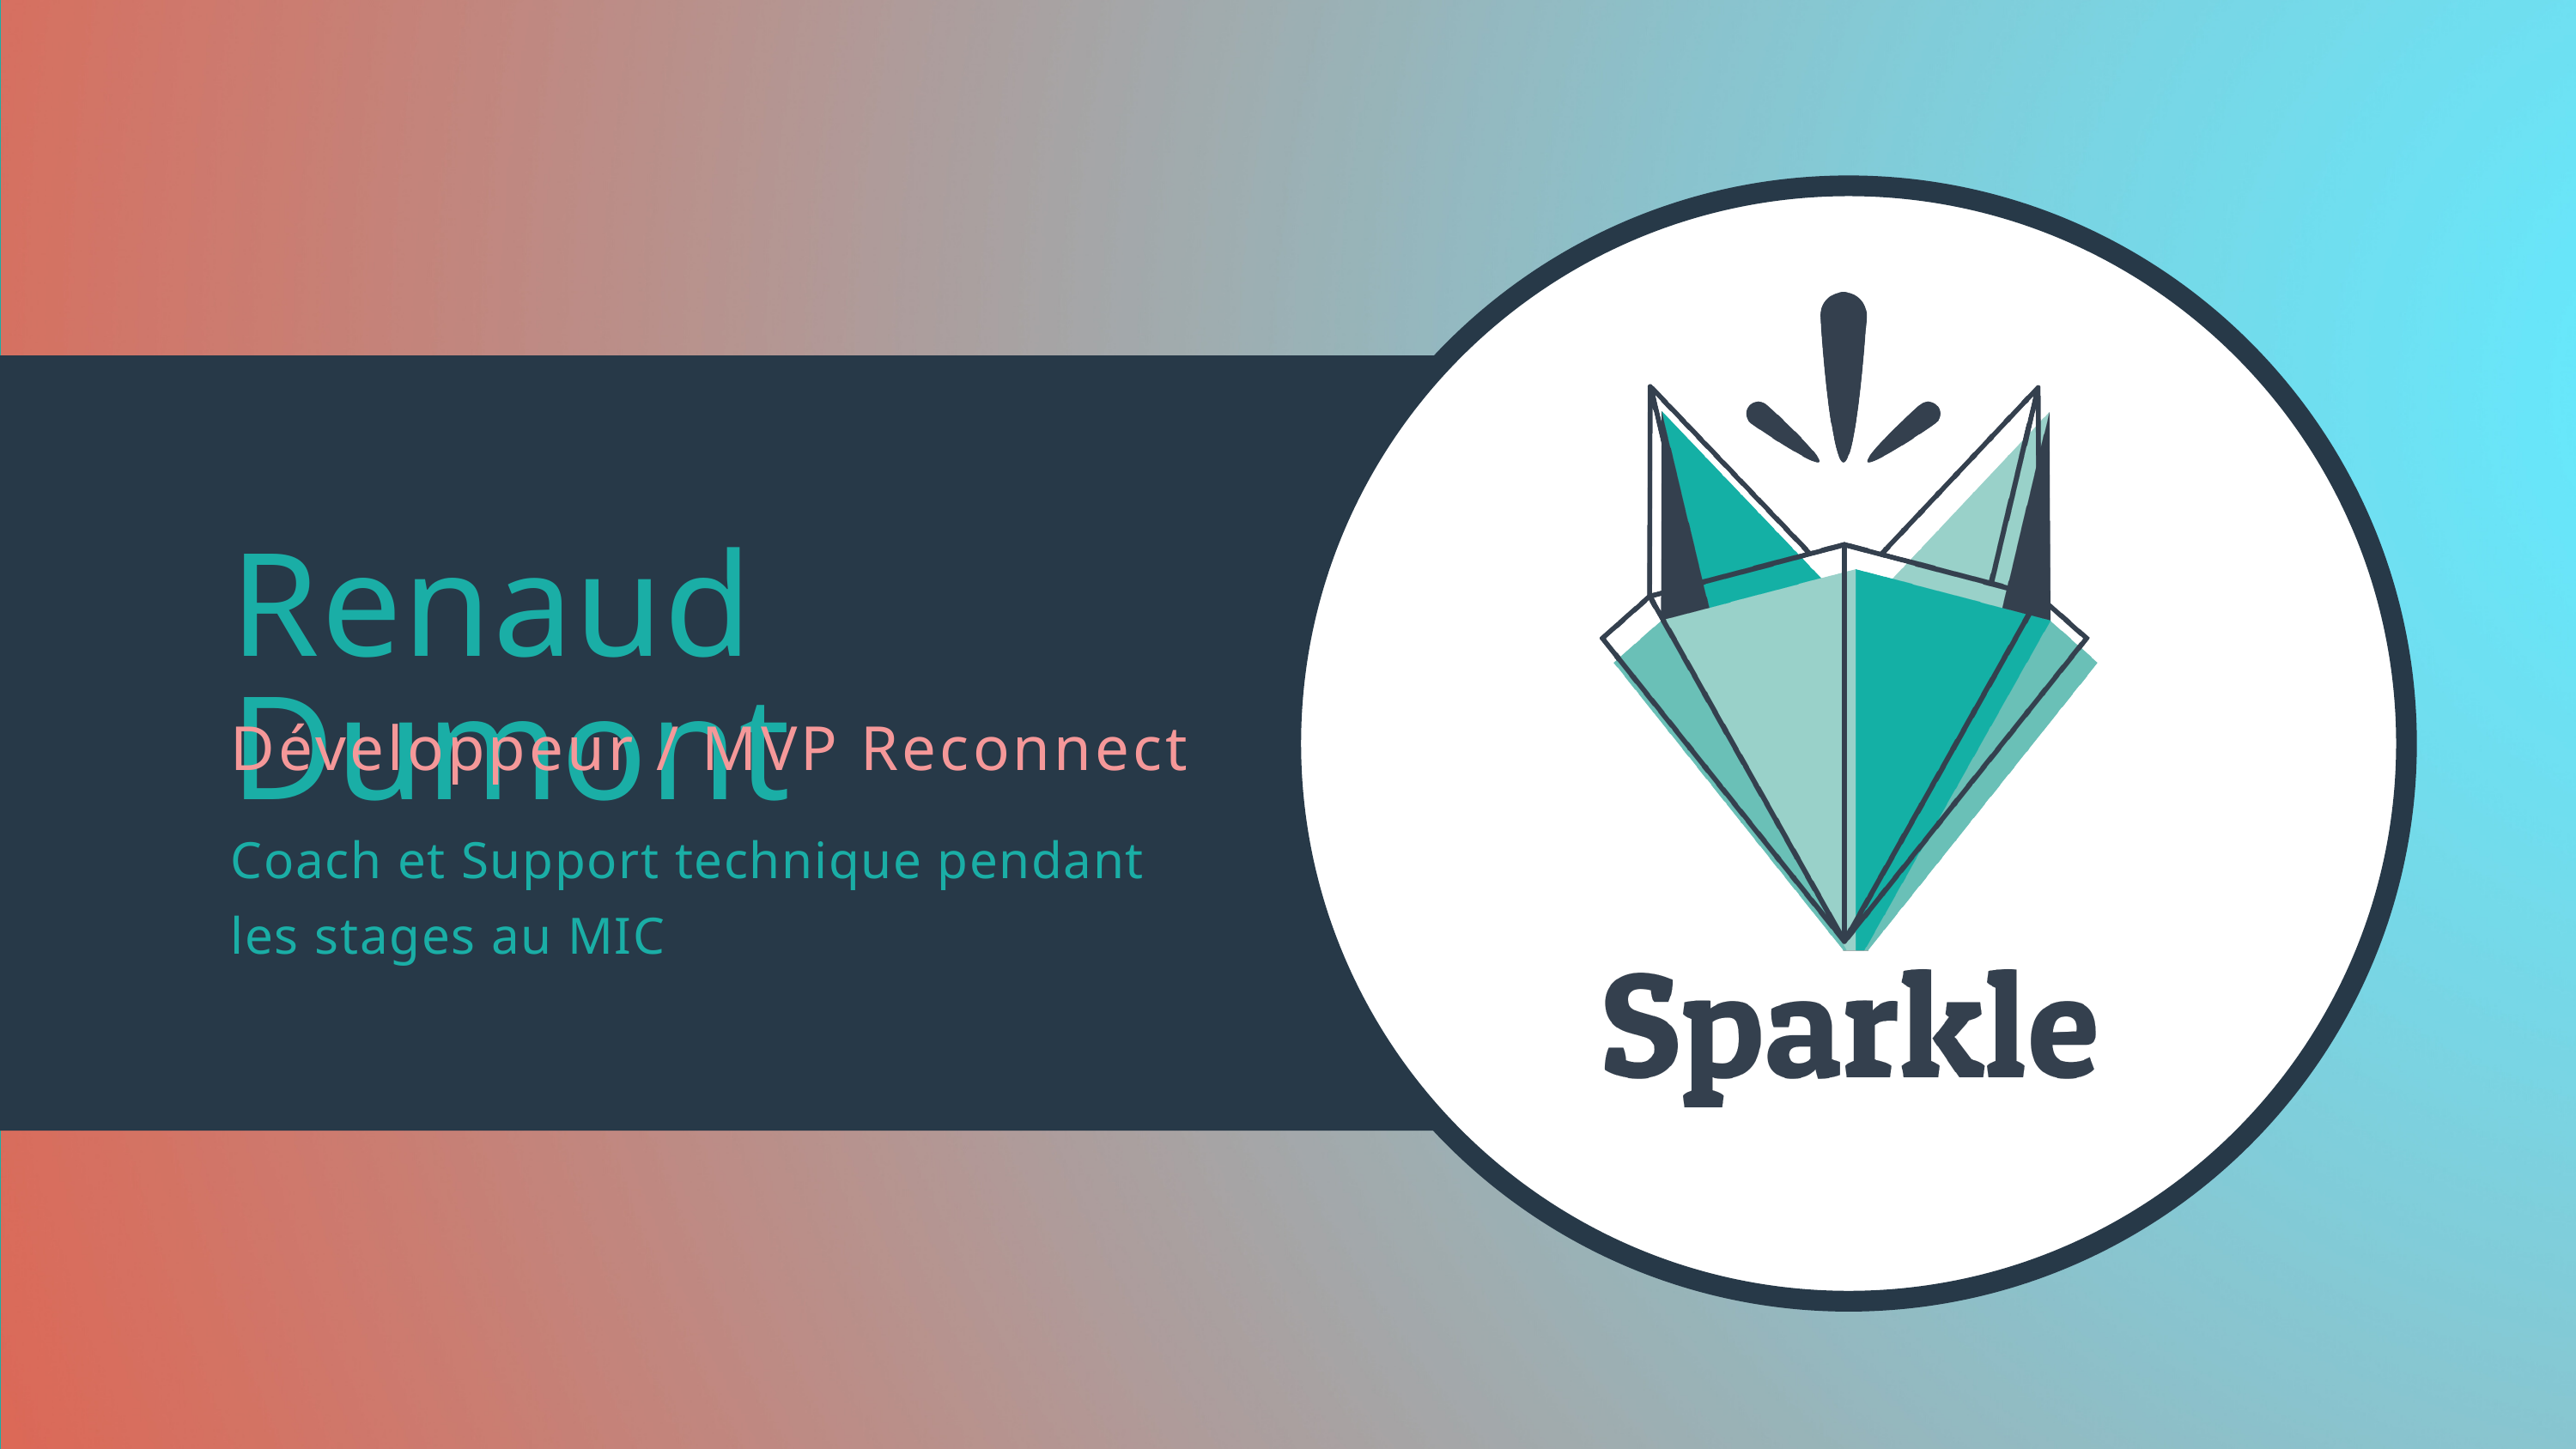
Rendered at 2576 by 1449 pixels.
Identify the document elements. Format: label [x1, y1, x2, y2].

text_box [230, 542, 1224, 960]
picture [1, 0, 2576, 1449]
text_box [1267, 163, 2432, 1323]
